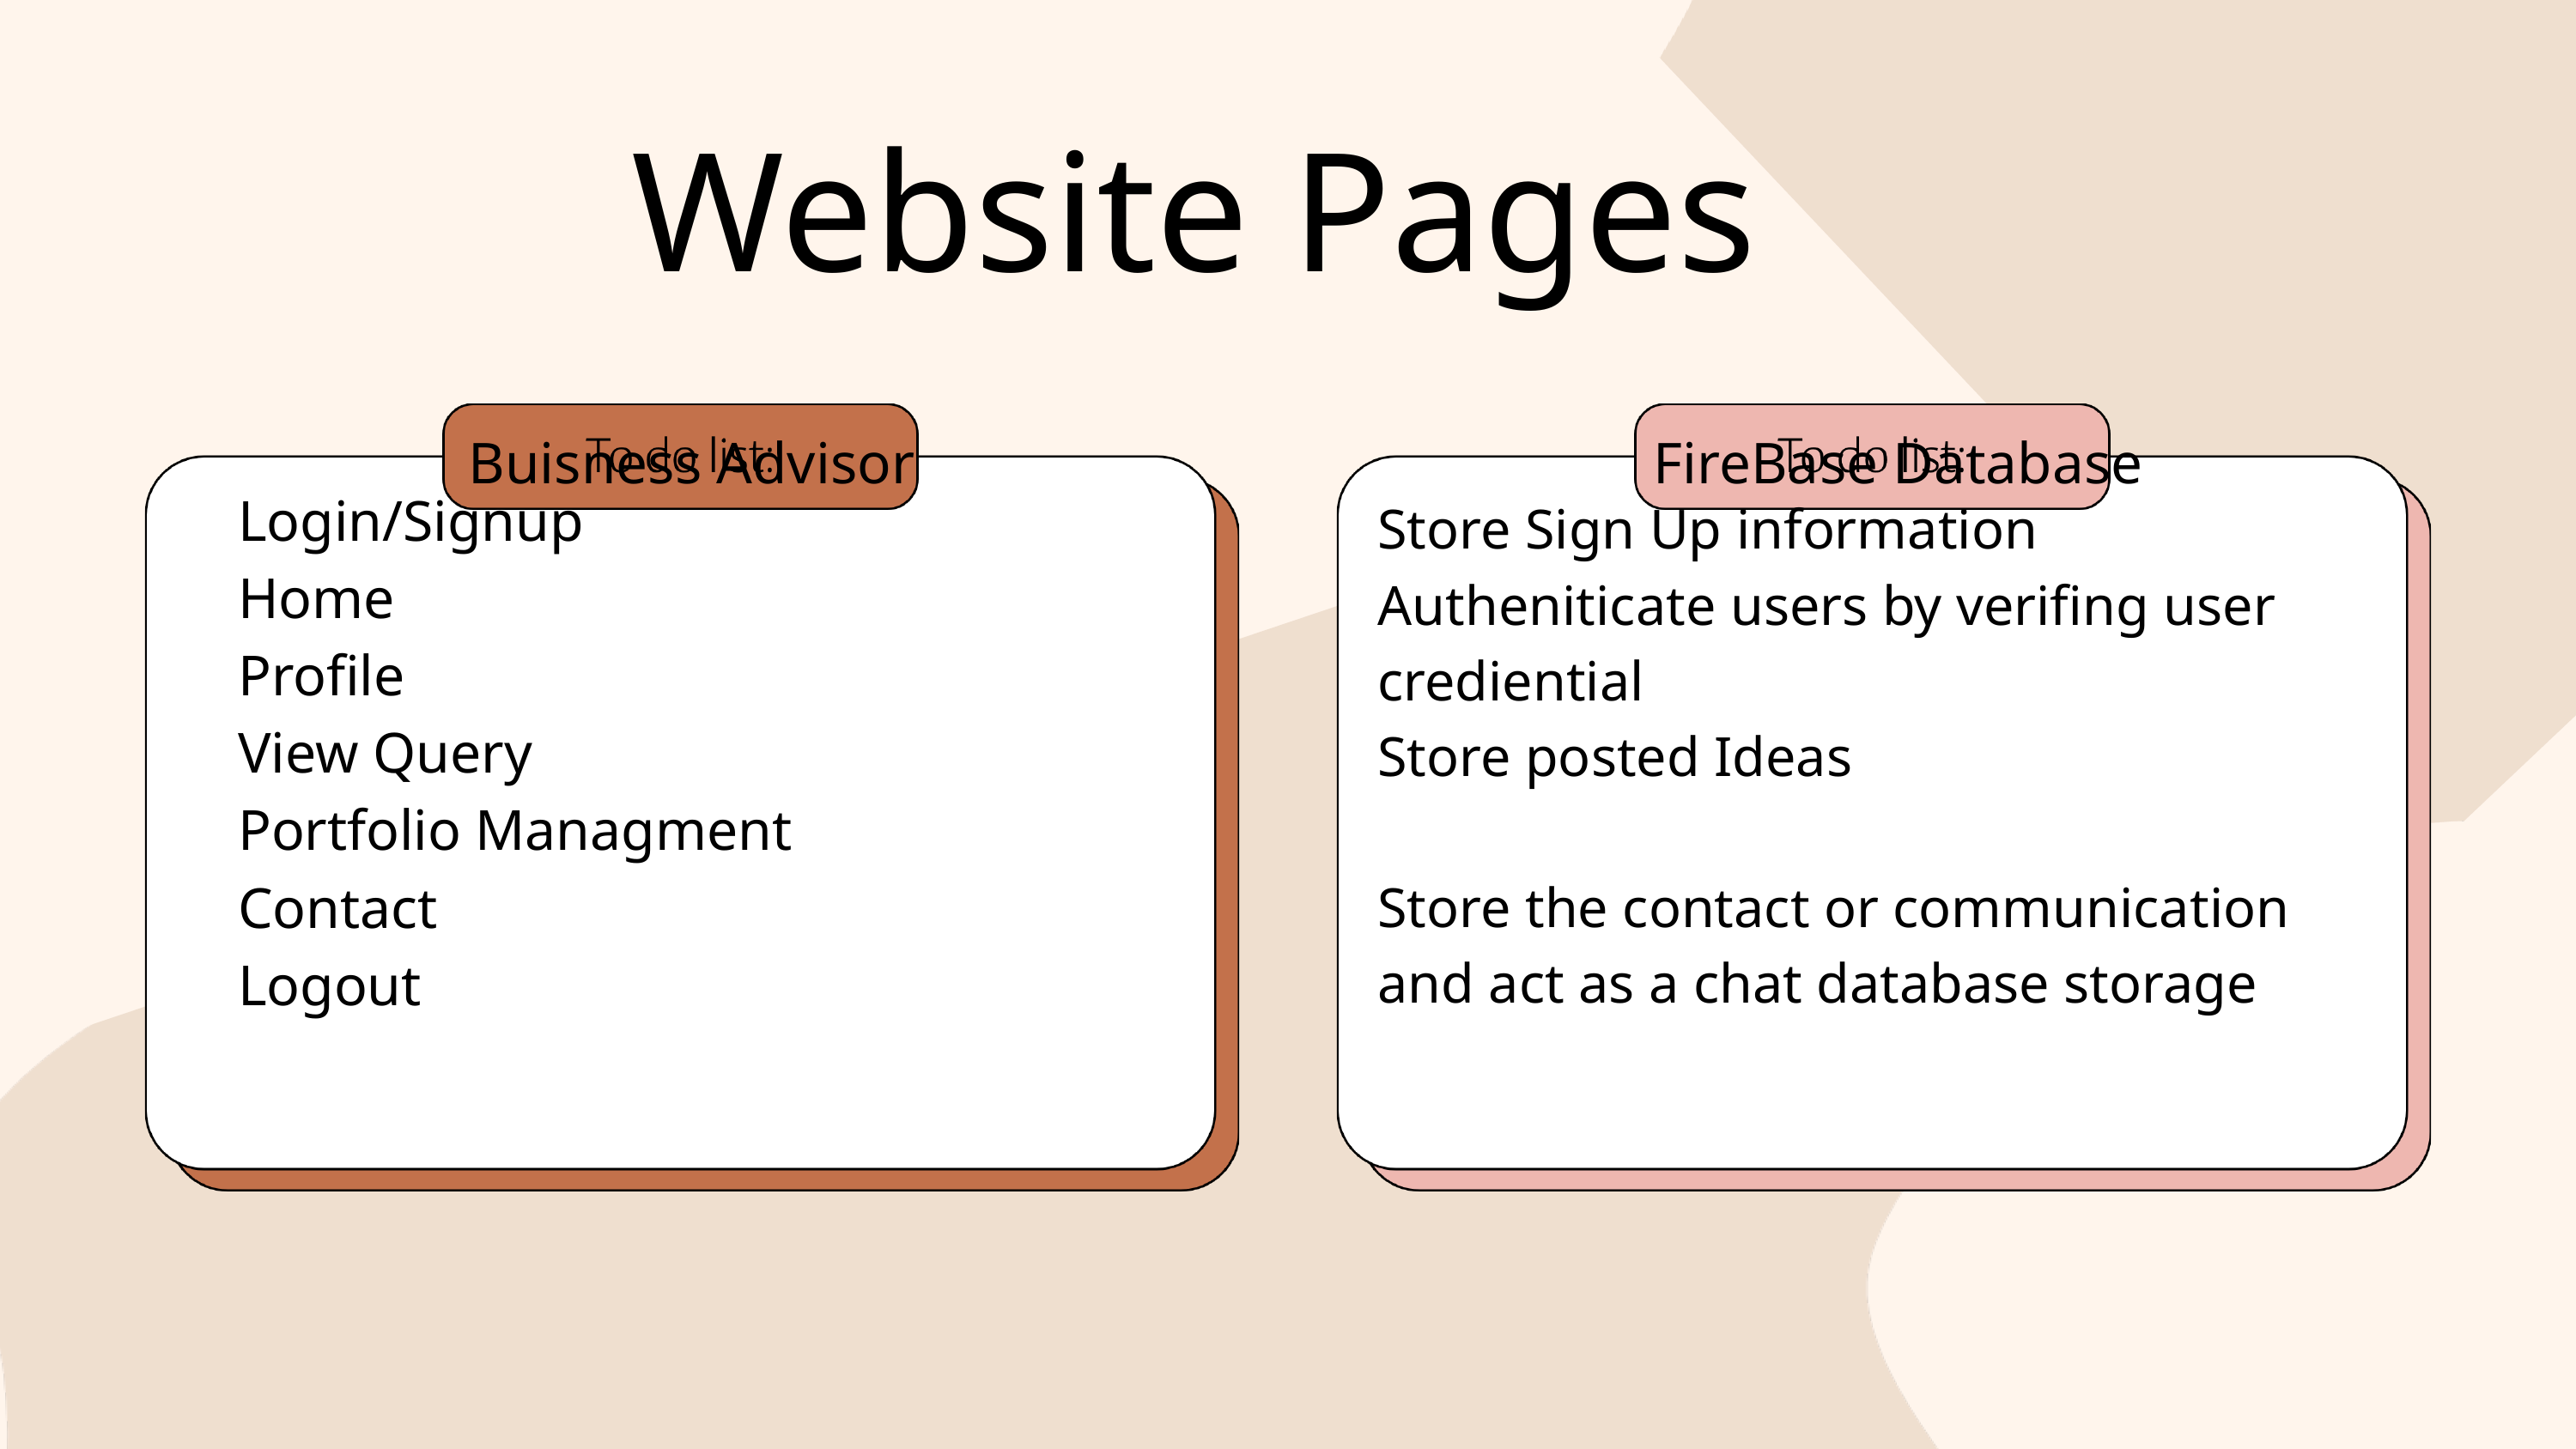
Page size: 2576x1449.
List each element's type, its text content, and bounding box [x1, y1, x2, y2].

text_box [144, 403, 1240, 1191]
text_box Store Sign Up information Autheniticate users by verifing user crediential Store posted Ideas Store the contact or communication and act as a chat database storage [1377, 484, 2312, 1317]
text_box Website Pages [472, 74, 1917, 305]
text_box [1336, 403, 2432, 1191]
text_box Buisness Advisor [446, 415, 938, 474]
text_box [0, 606, 1996, 1449]
text_box [1605, 0, 2576, 852]
text_box FireBase Database [1548, 415, 2250, 484]
text_box Login/Signup Home Profile View Query Portfolio Managment Contact Logout [238, 474, 1194, 1172]
